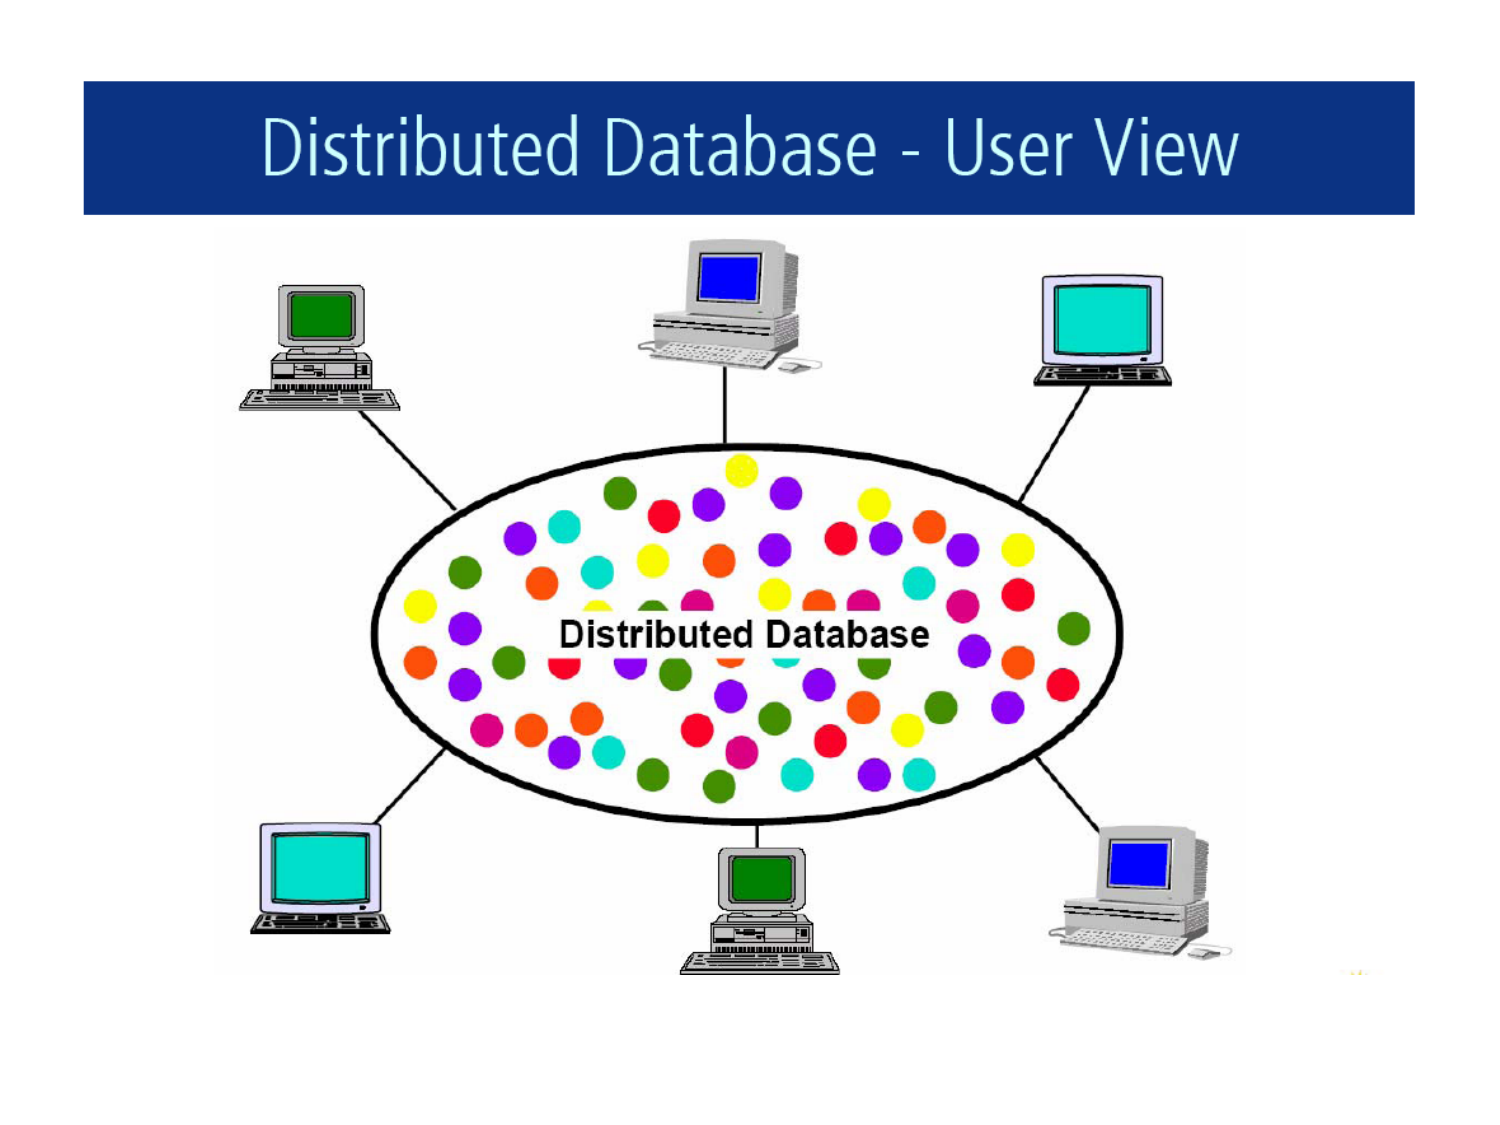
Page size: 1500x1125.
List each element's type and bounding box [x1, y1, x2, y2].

list [74, 75, 1426, 975]
